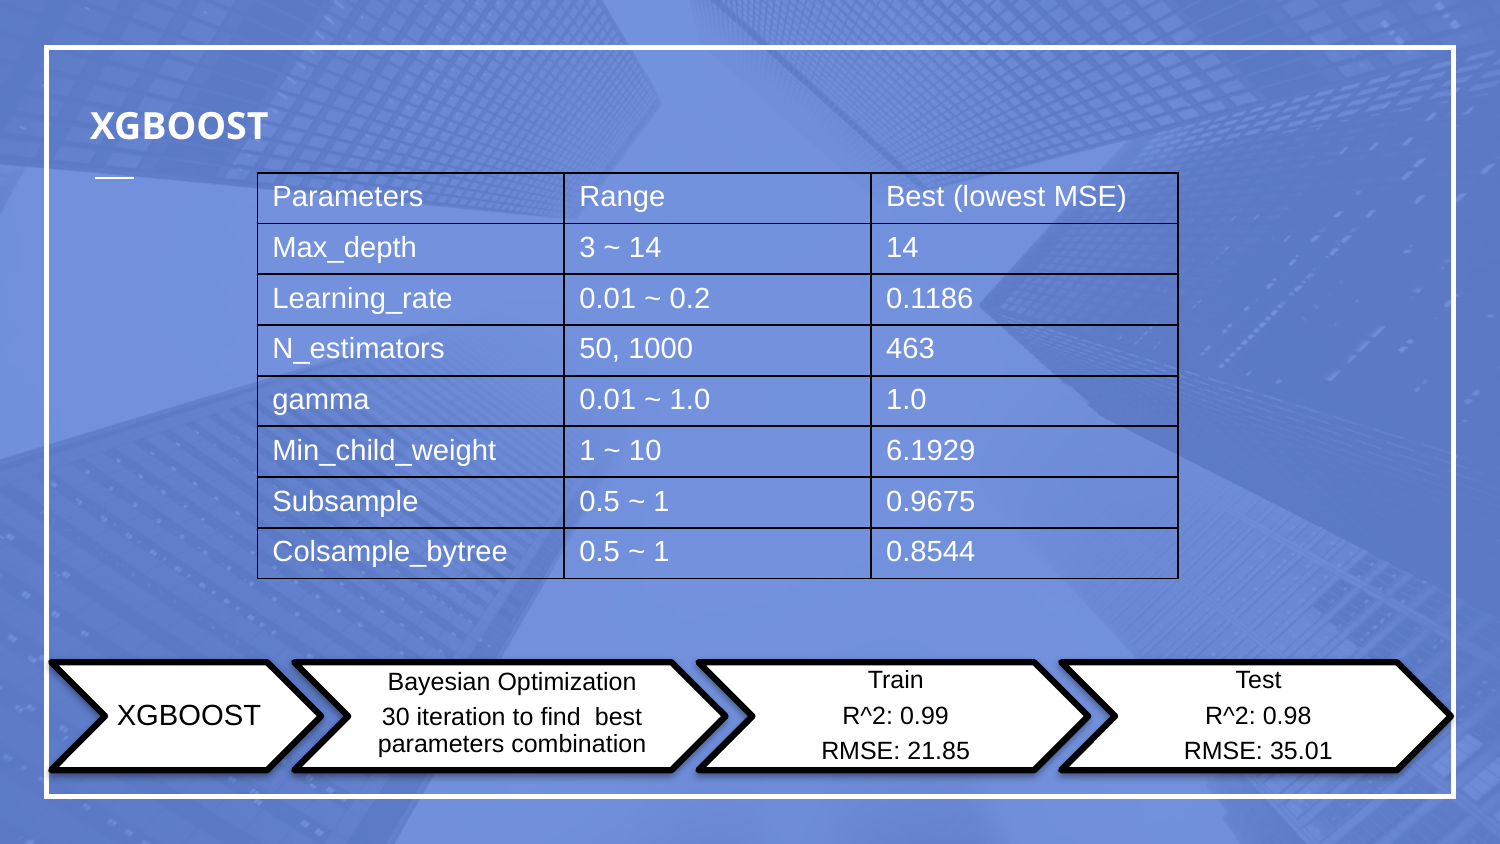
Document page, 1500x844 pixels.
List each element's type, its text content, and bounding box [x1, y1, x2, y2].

table_header Range [565, 174, 870, 223]
table_cell 3 ~ 14 [565, 224, 870, 273]
table_header Best (lowest MSE) [872, 174, 1177, 223]
table_cell gamma [258, 377, 563, 425]
table_cell 1.0 [872, 377, 1177, 425]
table_cell 463 [872, 326, 1177, 375]
table_cell N_estimators [258, 326, 563, 375]
table_cell 50, 1000 [565, 326, 870, 375]
table_cell 0.1186 [872, 275, 1177, 324]
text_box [50, 429, 1452, 844]
table_cell Max_depth [258, 224, 563, 273]
table_cell 14 [872, 224, 1177, 273]
table_cell 0.01 ~ 0.2 [565, 275, 870, 324]
title XGBOOST [75, 87, 315, 183]
table_cell Learning_rate [258, 275, 563, 324]
table_header Parameters [258, 174, 563, 223]
table_cell 0.01 ~ 1.0 [565, 377, 870, 425]
